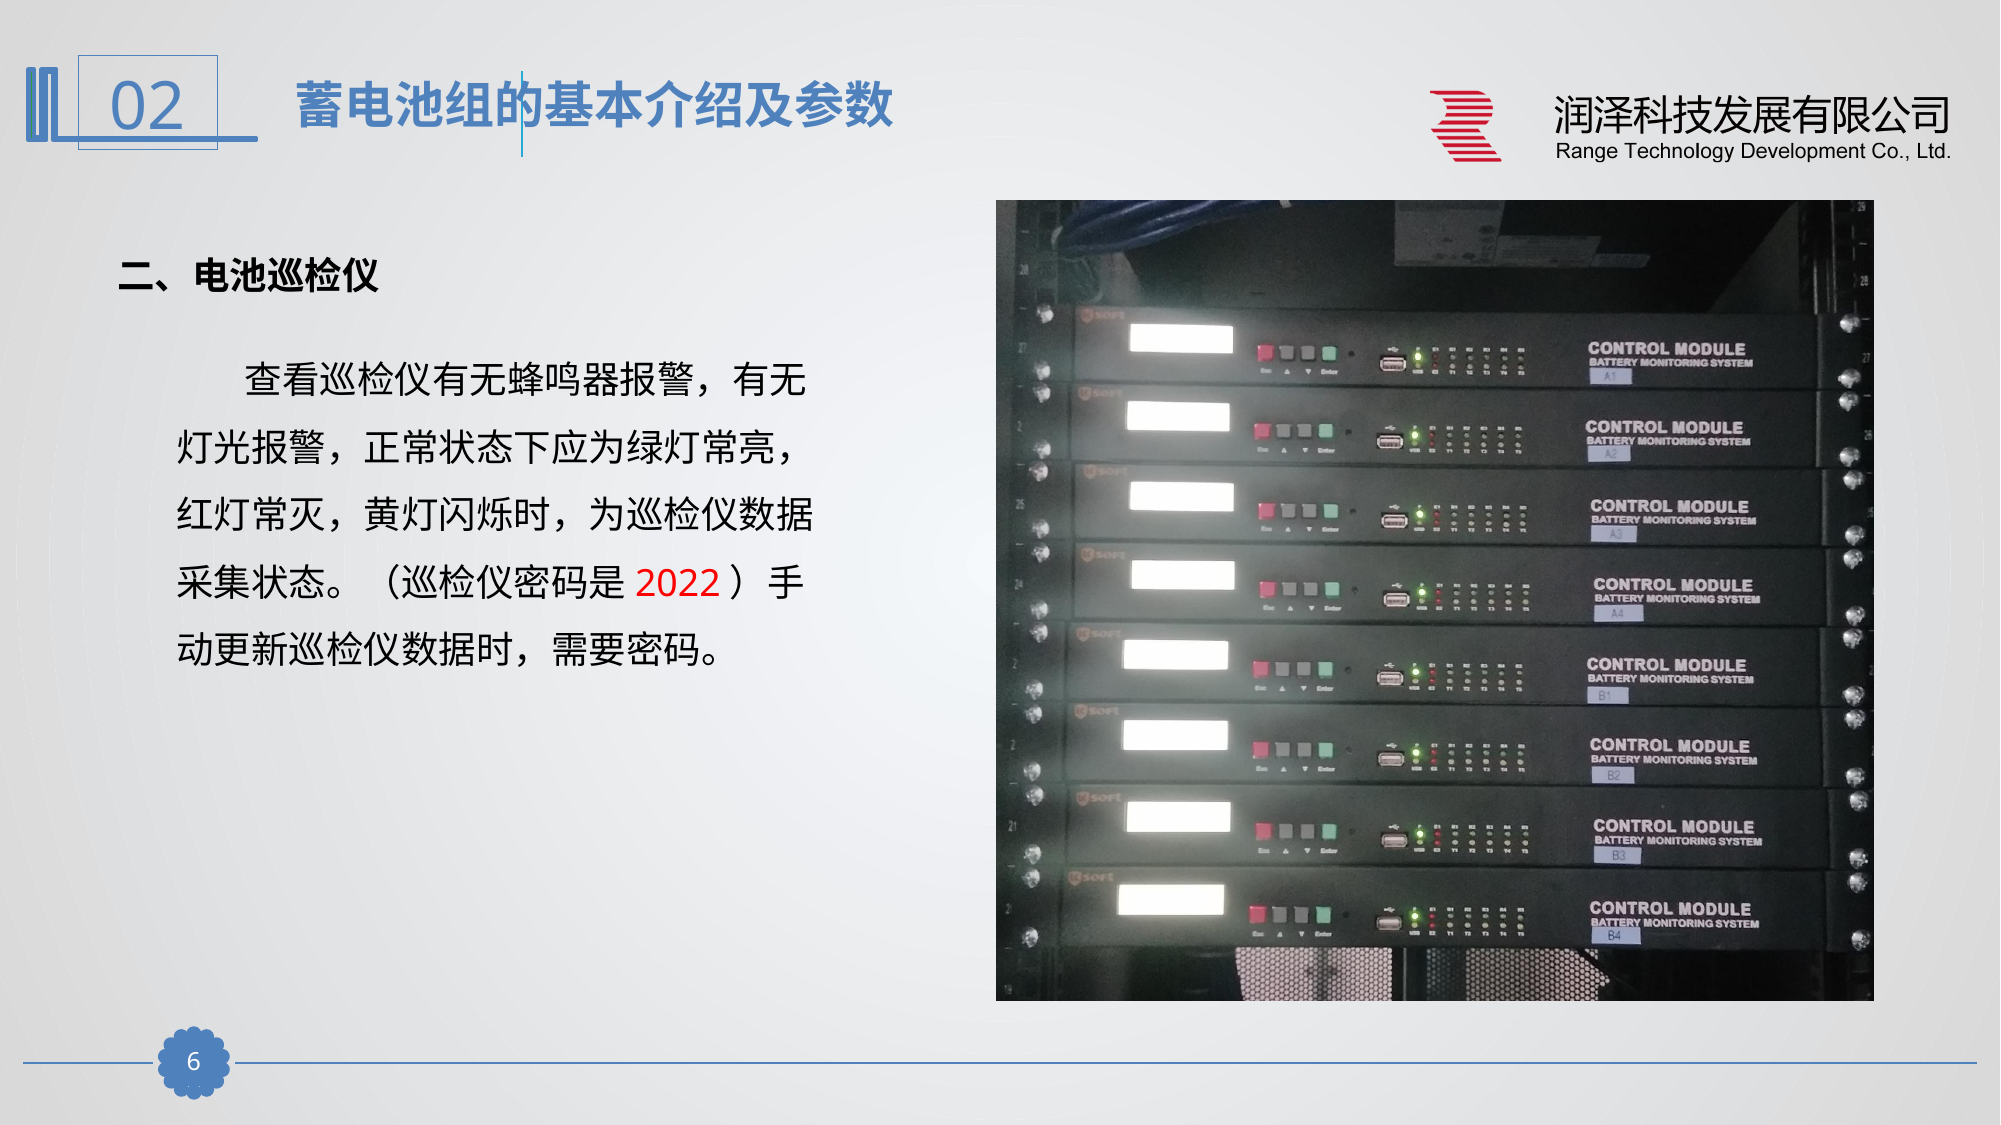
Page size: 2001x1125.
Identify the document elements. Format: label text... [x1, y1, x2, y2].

text_box 蓄电池组的基本介绍及参数 [279, 66, 1733, 142]
text_box 查看巡检仪有无蜂鸣器报警，有无灯光报警，正常状态下应为绿灯常亮，红灯常灭，黄灯闪烁时，为巡检仪数据采集状态。（巡检仪密码是2022）手动更新巡检仪数据时，需要密码。 [161, 326, 845, 679]
picture [1401, 54, 1993, 190]
slide_number 5 [169, 1039, 218, 1086]
text_box 二、电池巡检仪 [102, 244, 930, 305]
picture [995, 200, 1877, 1002]
